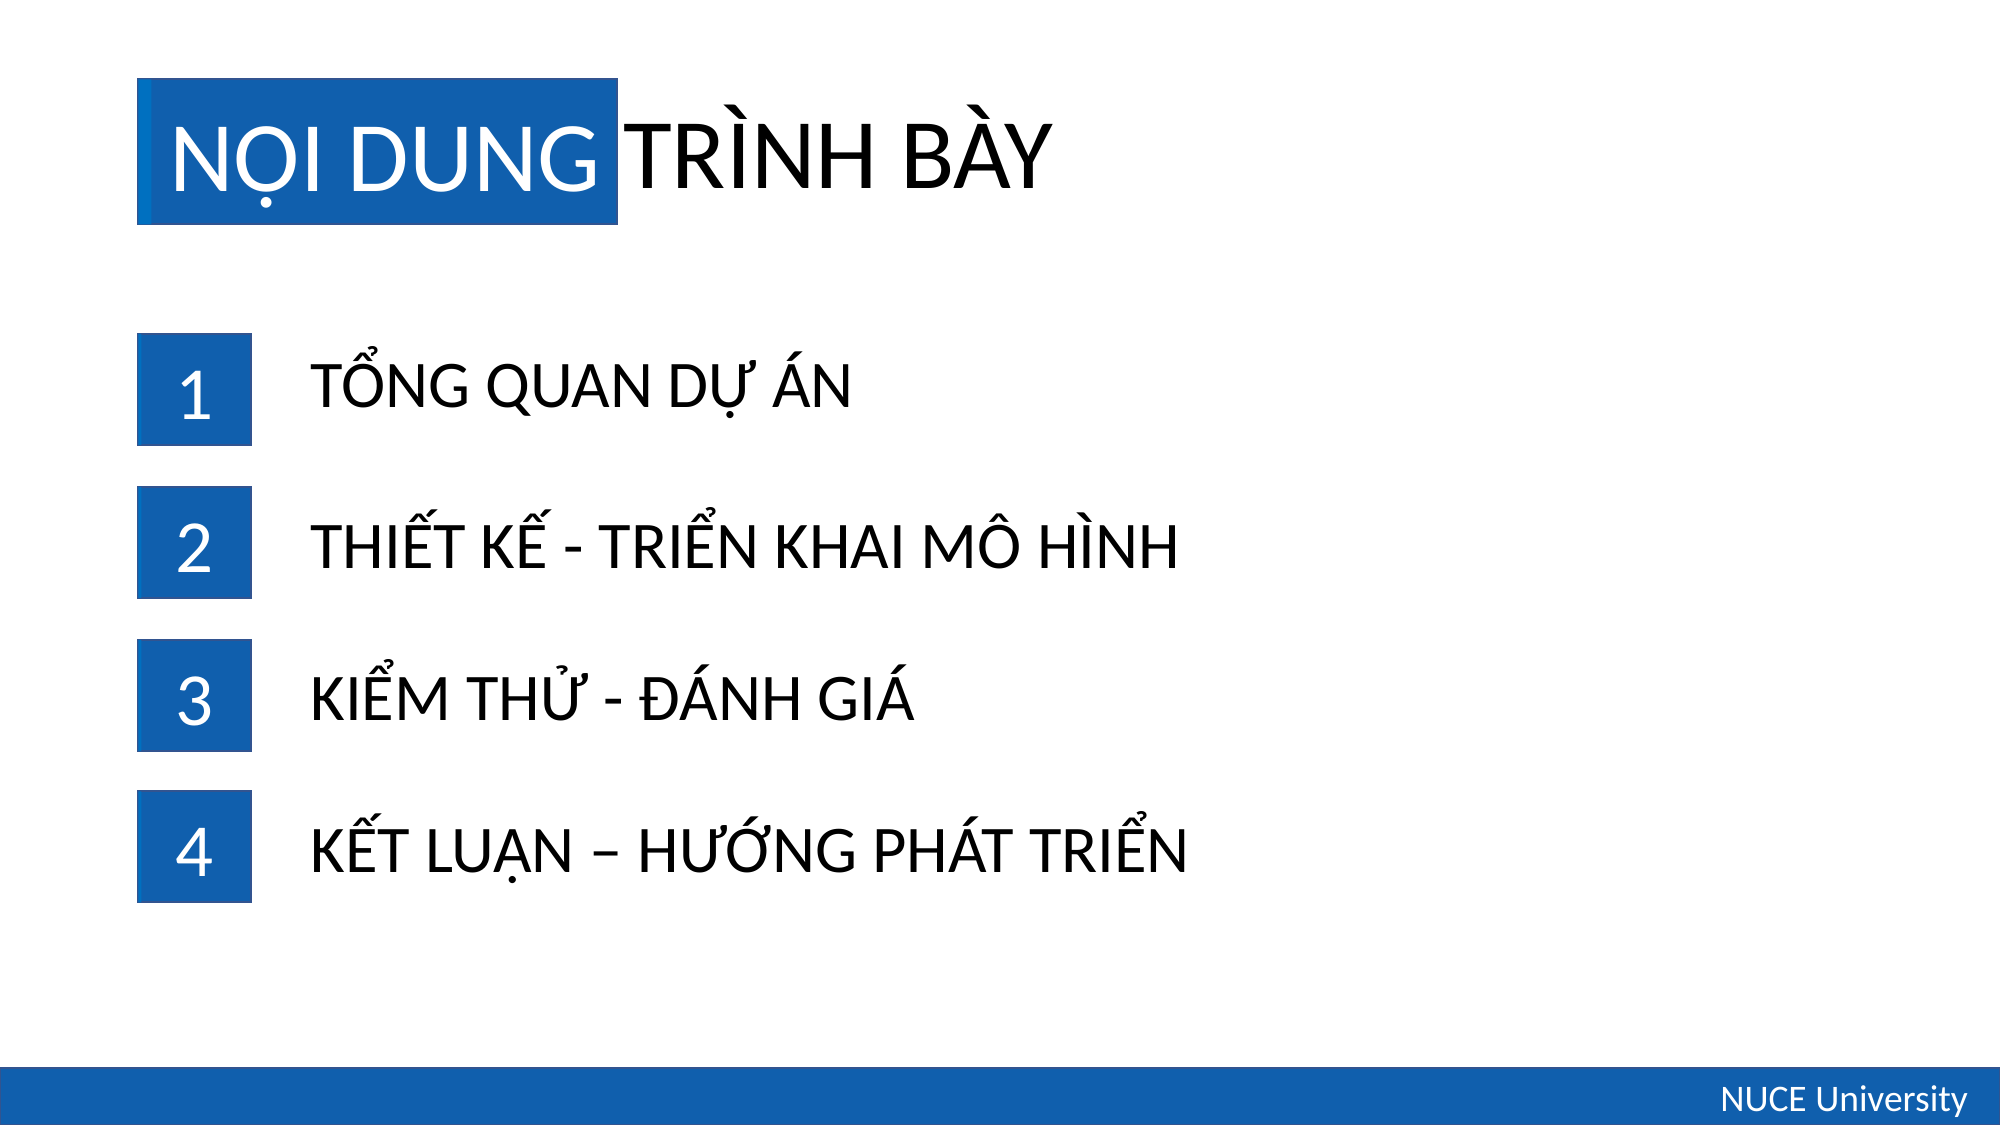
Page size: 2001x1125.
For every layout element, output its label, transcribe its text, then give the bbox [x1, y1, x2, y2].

text_box NUCE University [0, 1067, 2000, 1125]
text_box TRÌNH BÀY [617, 81, 1609, 216]
text_box KẾT LUẬN – HƯỚNG PHÁT TRIỂN [295, 798, 1296, 894]
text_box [138, 486, 252, 598]
text_box THIẾT KẾ - TRIỂN KHAI MÔ HÌNH [295, 494, 1296, 590]
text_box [138, 79, 617, 225]
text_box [138, 791, 252, 903]
text_box TỔNG QUAN DỰ ÁN [295, 333, 1296, 429]
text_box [138, 333, 252, 445]
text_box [138, 639, 252, 752]
text_box KIỂM THỬ - ĐÁNH GIÁ [295, 646, 1296, 742]
